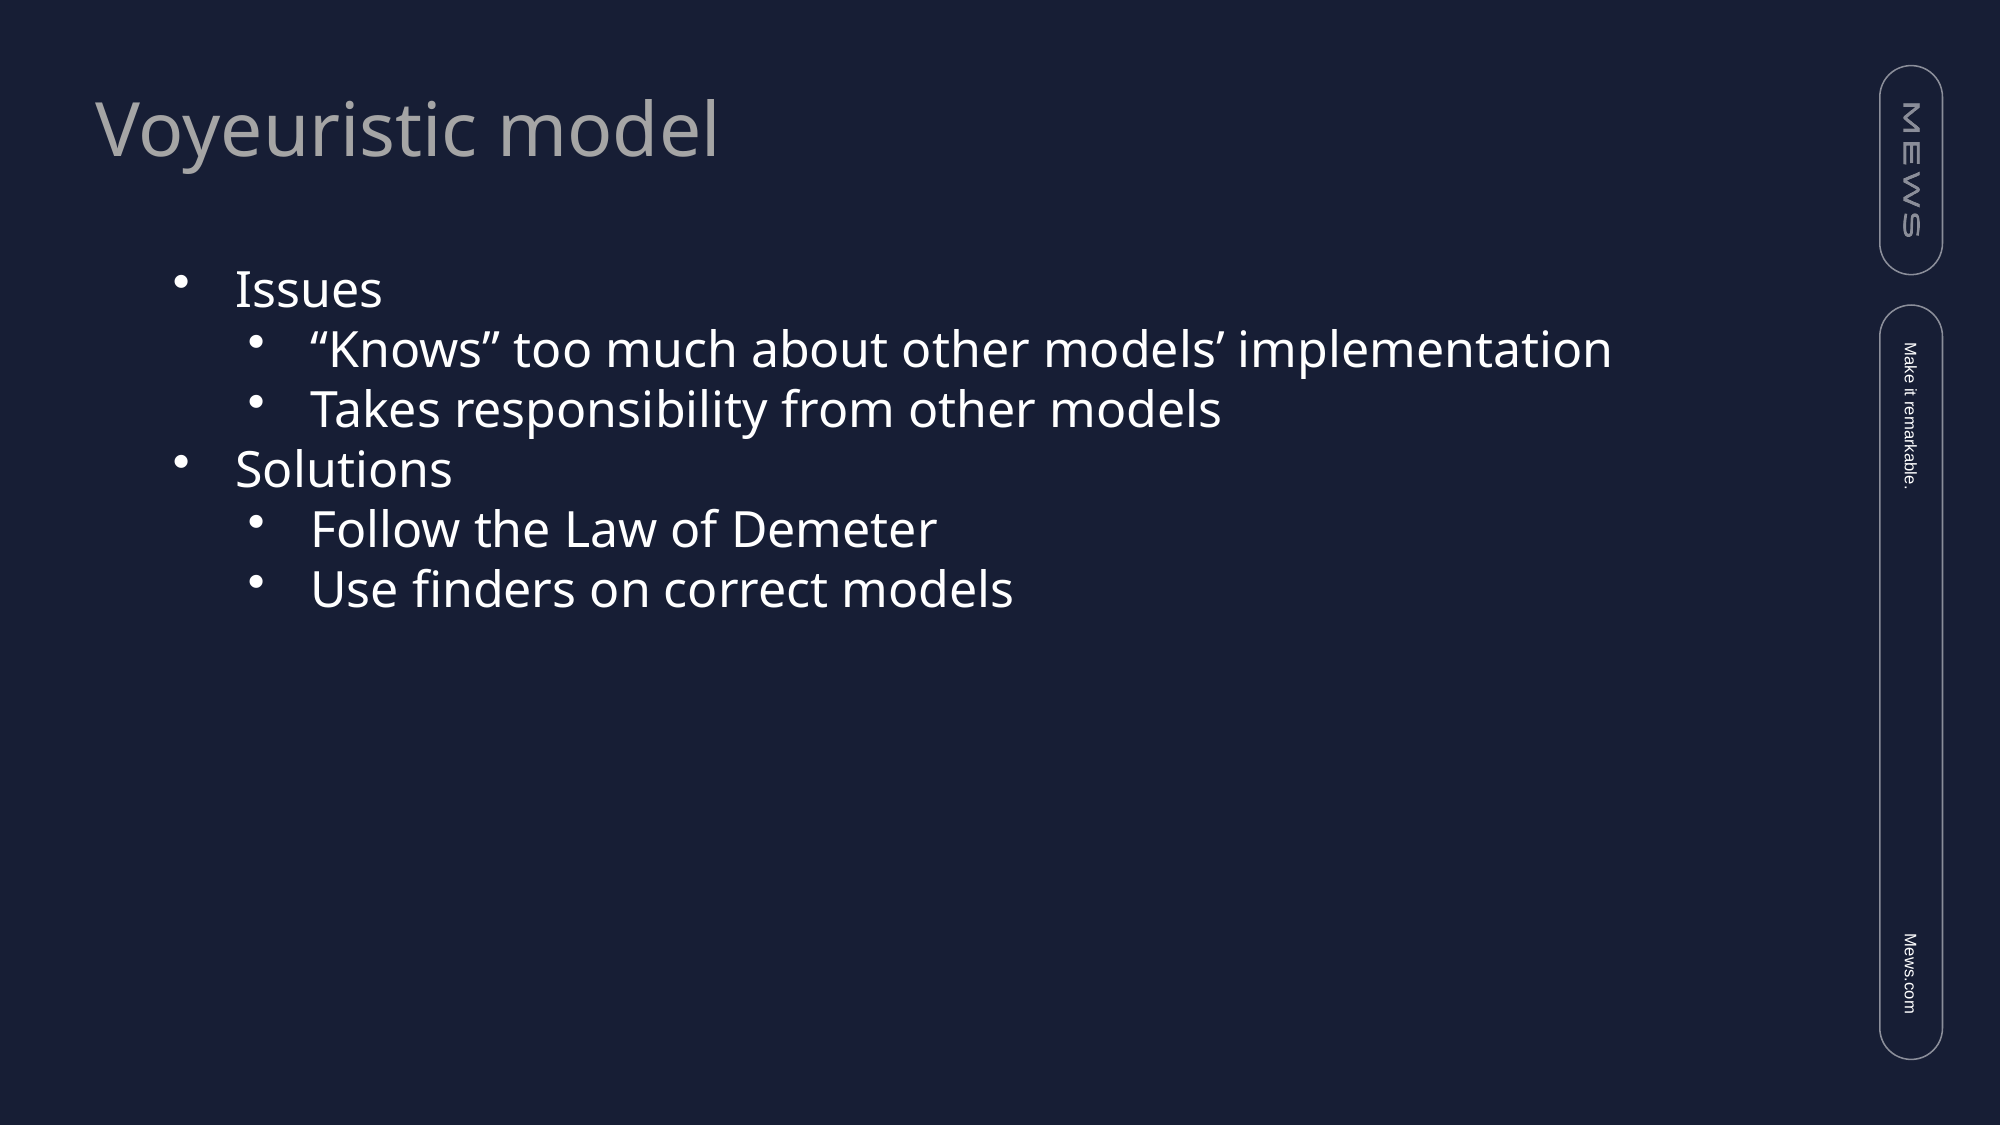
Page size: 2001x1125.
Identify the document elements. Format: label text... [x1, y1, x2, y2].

picture [1904, 104, 1920, 237]
text_box Voyeuristic model [80, 73, 1036, 179]
text_box Issues “Knows” too much about other models’ implementation Takes responsibility from other models Solutions Follow the Law of Demeter Use finders on correct models [145, 249, 1658, 625]
